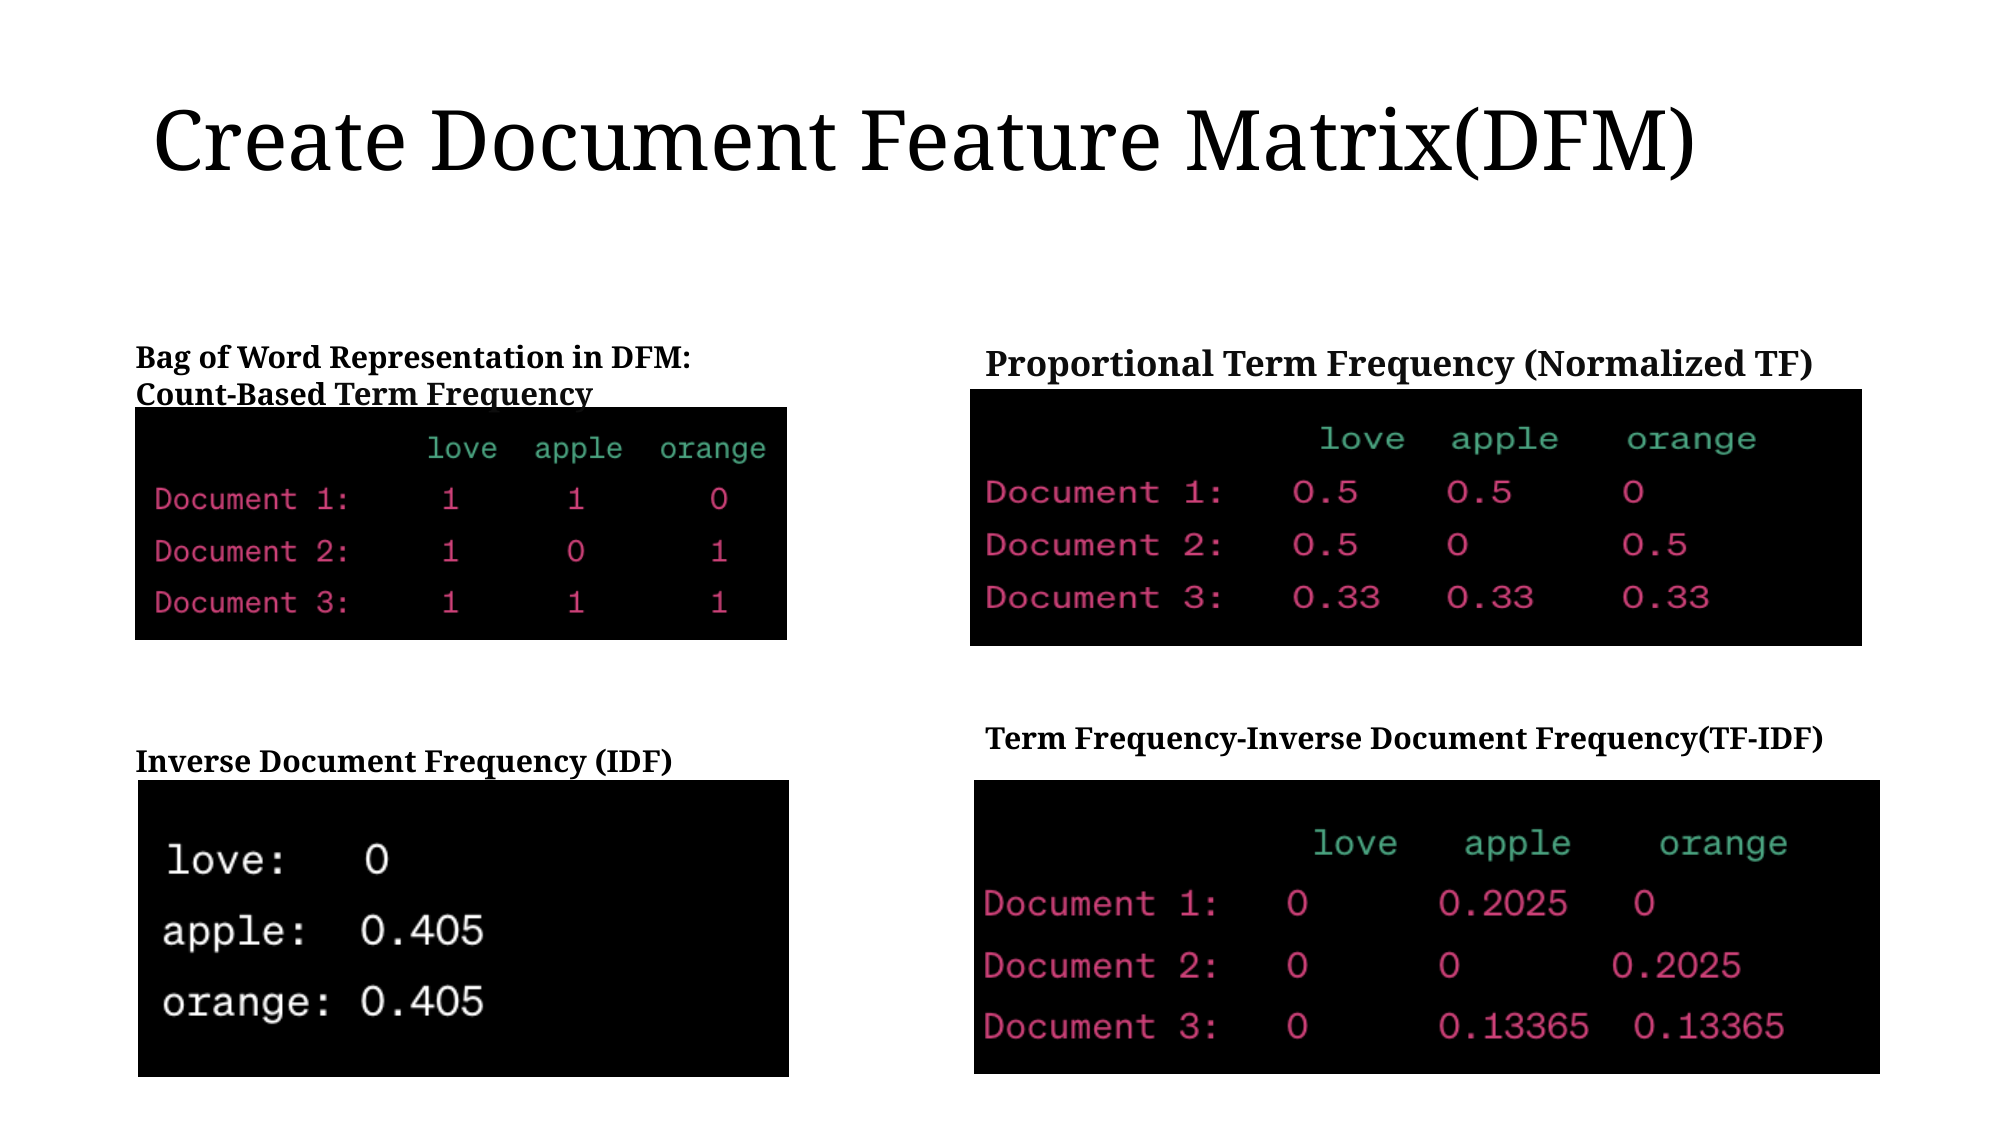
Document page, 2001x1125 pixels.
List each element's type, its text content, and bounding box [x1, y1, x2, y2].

title Create Document Feature Matrix(DFM) [138, 54, 1862, 232]
picture [974, 780, 1880, 1074]
text_box Bag of Word Representation in DFM: Count-Based Term Frequency [120, 330, 789, 420]
picture [970, 389, 1862, 646]
text_box Term Frequency-Inverse Document Frequency(TF-IDF) [970, 711, 1879, 763]
picture [135, 407, 787, 640]
picture [137, 780, 789, 1077]
text_box Inverse Document Frequency (IDF) [120, 734, 741, 786]
text_box Proportional Term Frequency (Normalized TF) [970, 333, 1862, 389]
